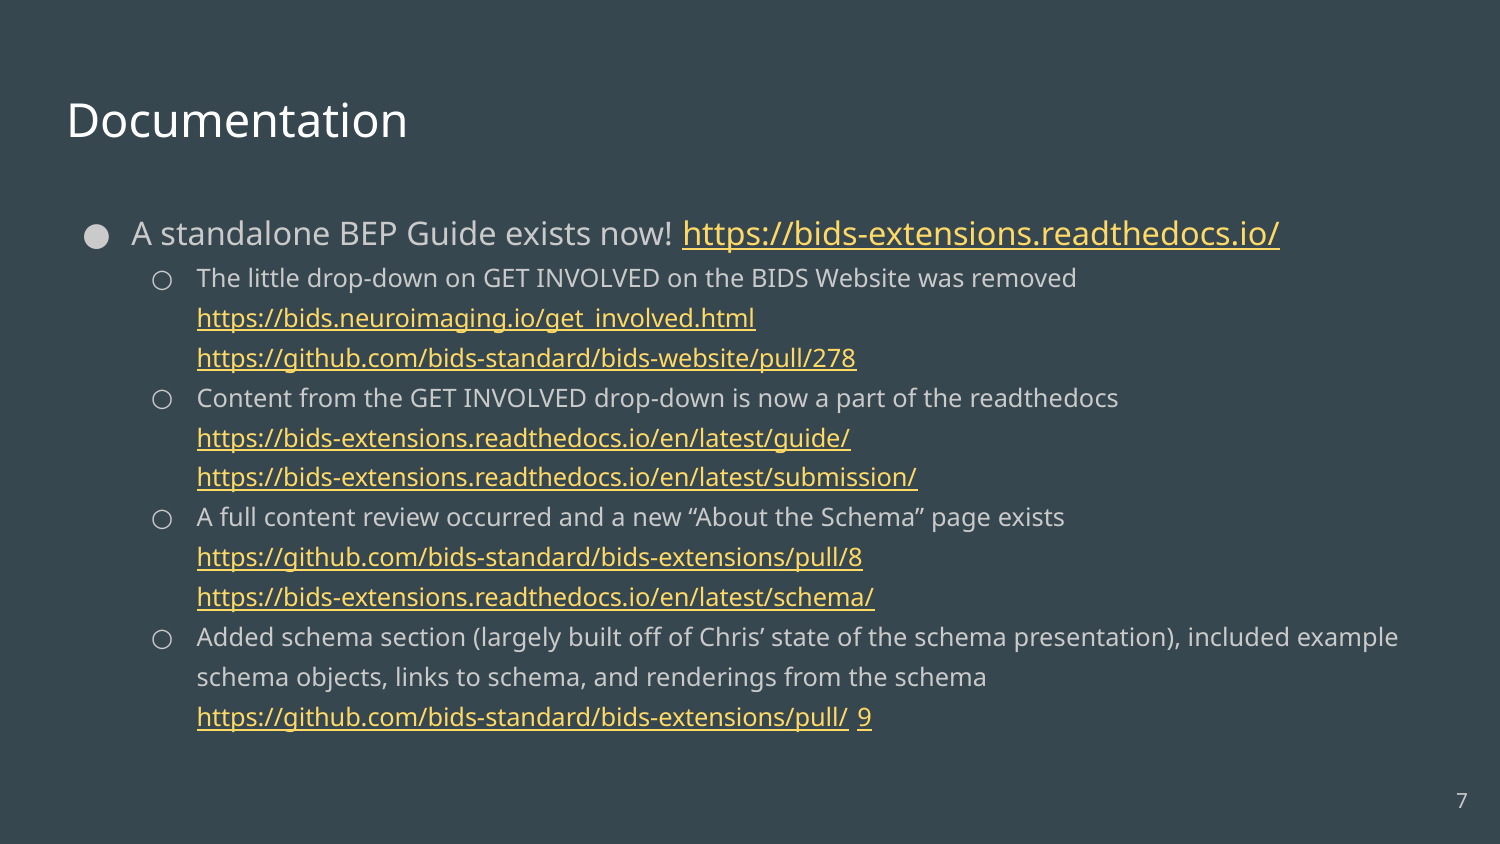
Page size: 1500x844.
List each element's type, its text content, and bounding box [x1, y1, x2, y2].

slide_number ‹#› [1392, 767, 1483, 833]
list A standalone BEP Guide exists now! https://bids-extensions.readthedocs.io/ The little drop-down on GET INVOLVED on the BIDS Website was removed https://bids.neuroimaging.io/get_involved.html https://github.com/bids-standard/bids-website/pull/278 Content from the GET INVOLVED drop-down is now a part of the readthedocs https://bids-extensions.readthedocs.io/en/latest/guide/ https://bids-extensions.readthedocs.io/en/latest/submission/ A full content review occurred and a new “About the Schema” page exists https://github.com/bids-standard/bids-extensions/pull/8 https://bids-extensions.readthedocs.io/en/latest/schema/ Added schema section (largely built off of Chris’ state of the schema presentation), included example schema objects, links to schema, and renderings from the schema https://github.com/bids-standard/bids-extensions/pull/9 [51, 189, 1449, 750]
title Documentation [51, 72, 1449, 167]
